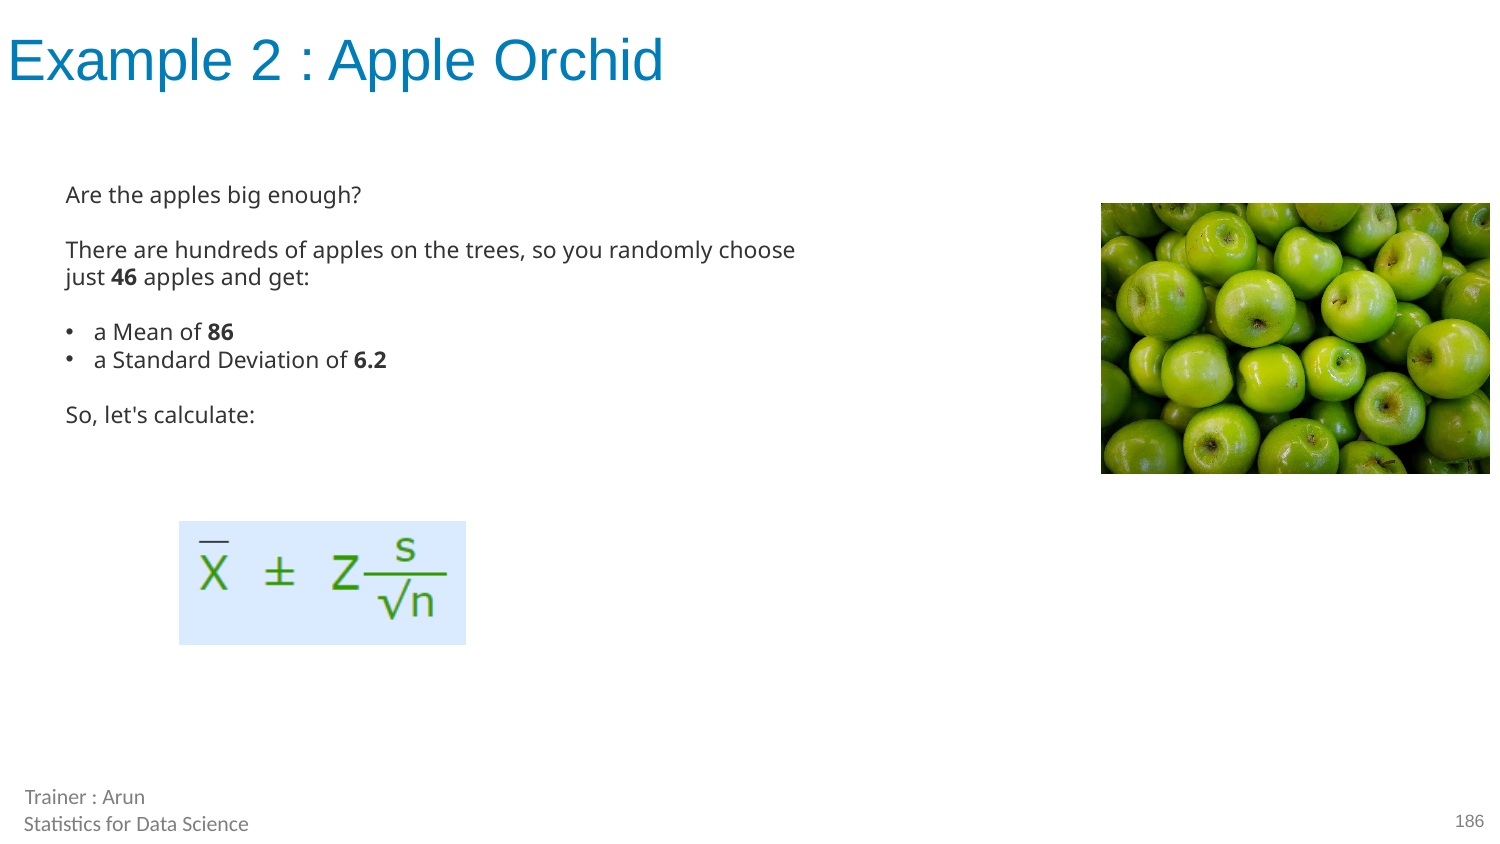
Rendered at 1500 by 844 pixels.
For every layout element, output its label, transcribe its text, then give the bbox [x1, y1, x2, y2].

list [1101, 203, 1490, 474]
picture [179, 521, 466, 646]
text_box Are the apples big enough? There are hundreds of apples on the trees, so you randomly choose just 46 apples and get: a Mean of 86 a Standard Deviation of 6.2 So, let's calculate: [50, 173, 880, 471]
title Example 2 : Apple Orchid [7, 22, 1150, 128]
